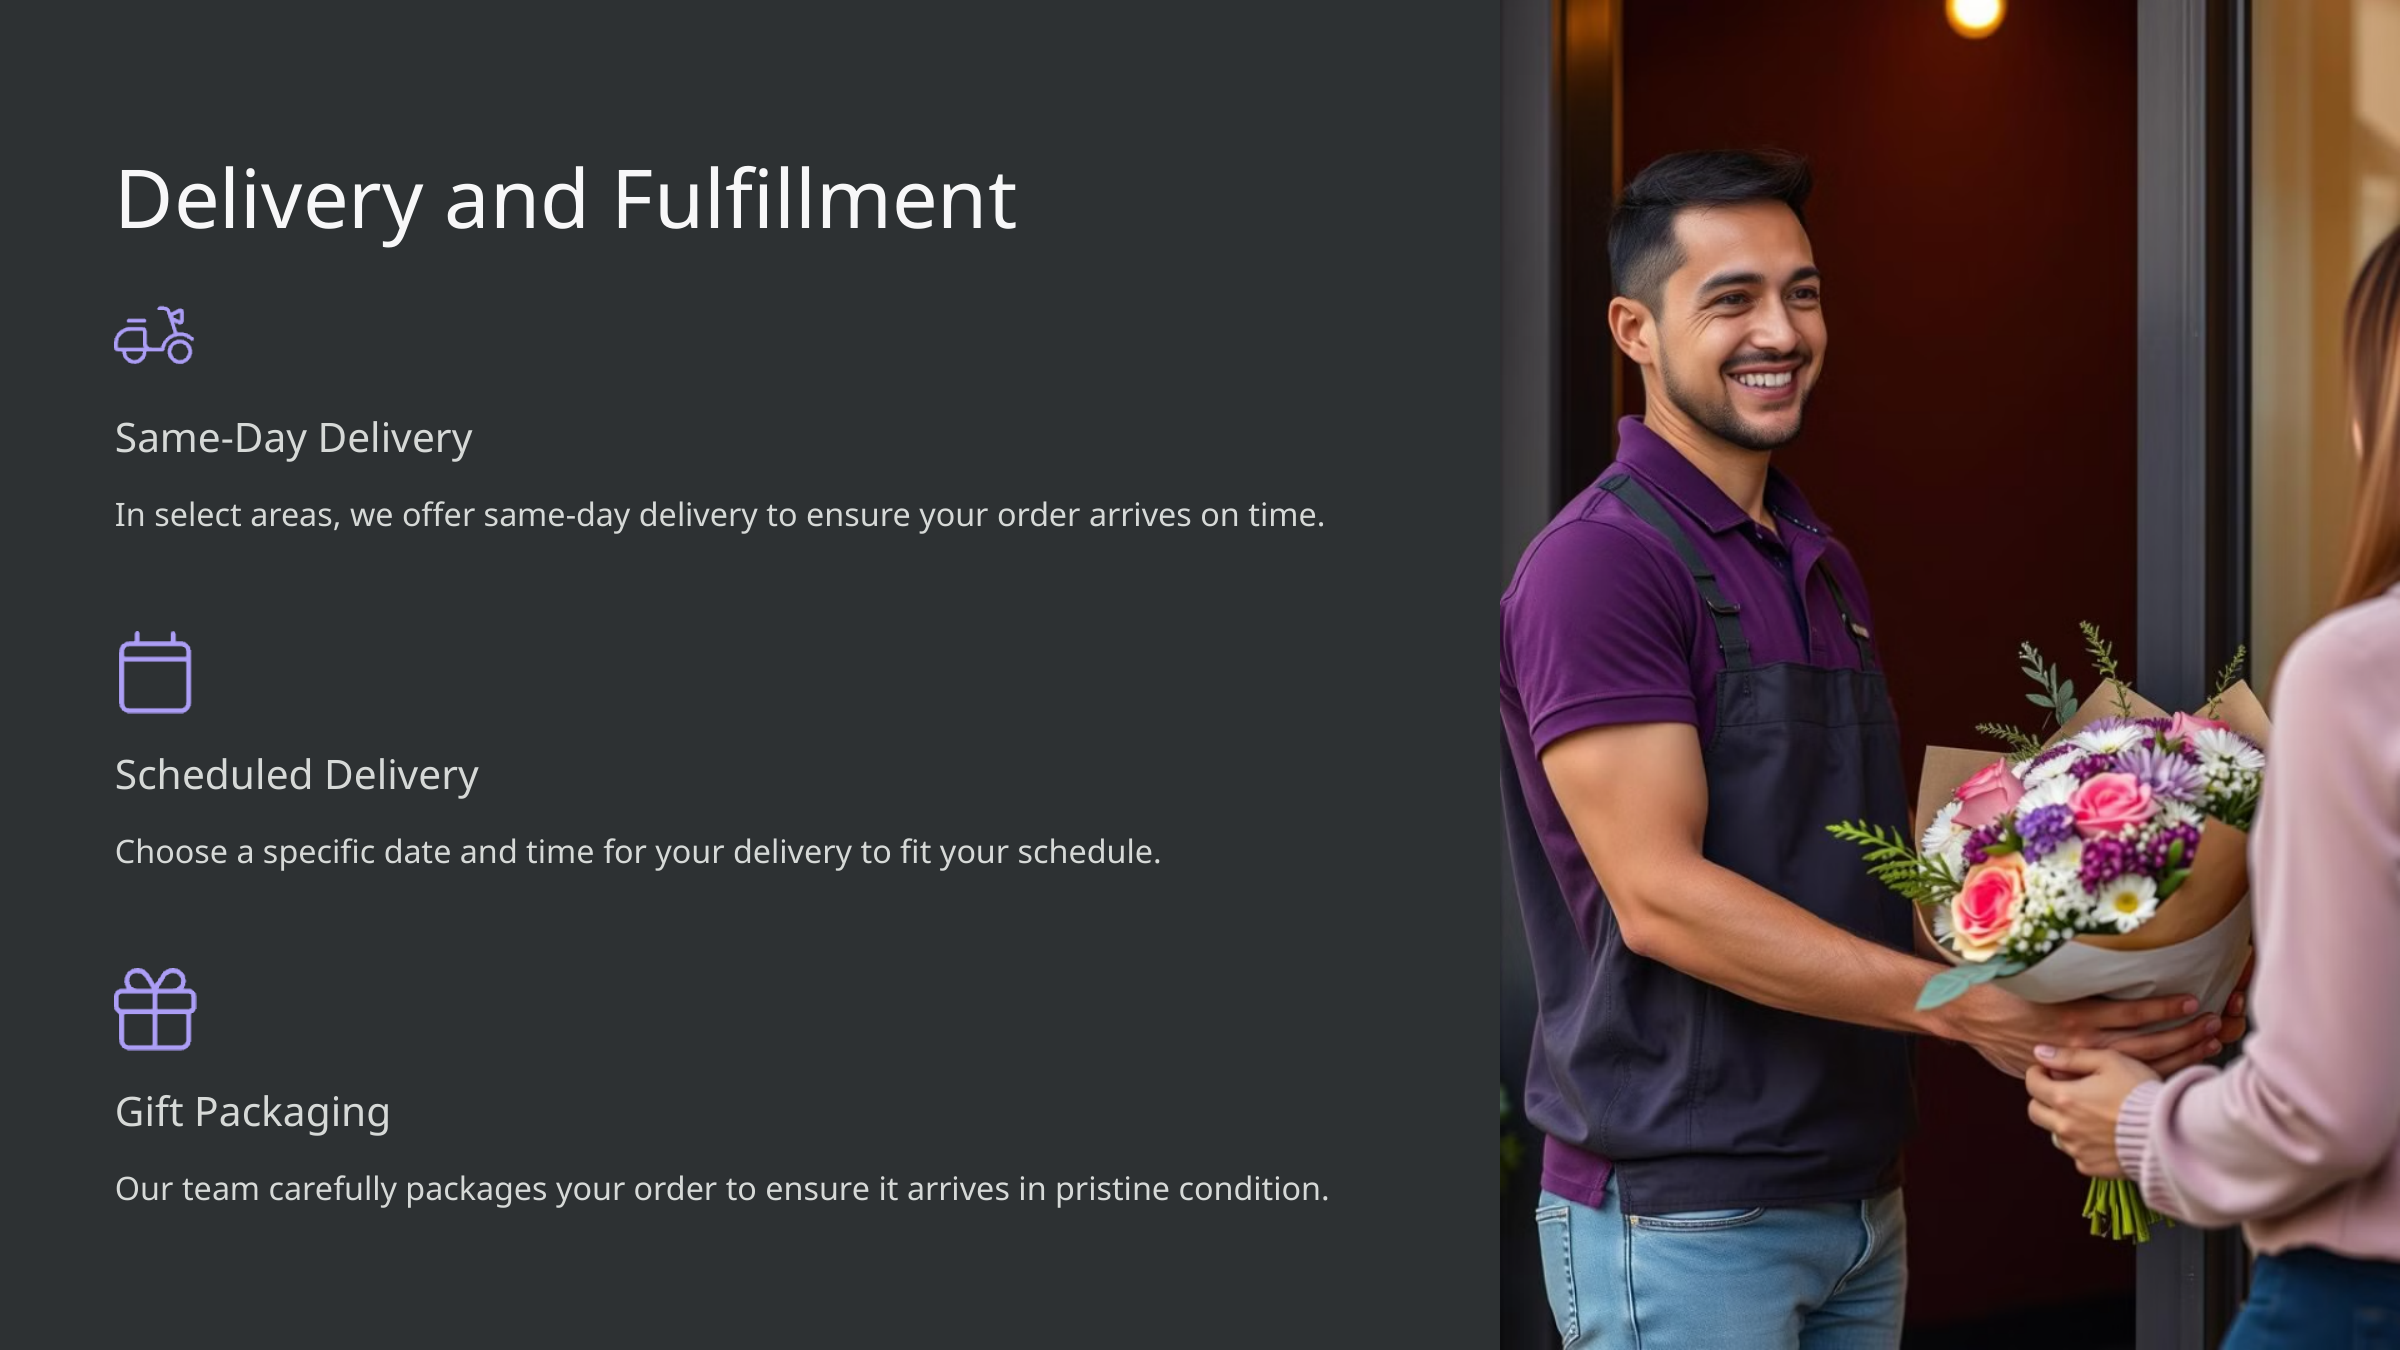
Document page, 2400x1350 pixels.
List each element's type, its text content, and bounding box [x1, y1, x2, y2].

picture [1499, 0, 2400, 1350]
text_box Choose a specific date and time for your delivery to fit your schedule. [114, 817, 1386, 871]
text_box Delivery and Fulfillment [114, 143, 1020, 246]
text_box Gift Packaging [114, 1083, 526, 1135]
text_box Scheduled Delivery [114, 746, 526, 798]
text_box In select areas, we offer same-day delivery to ensure your order arrives on time. [114, 480, 1386, 534]
text_box Our team carefully packages your order to ensure it arrives in pristine condition. [114, 1154, 1386, 1207]
picture [114, 294, 197, 377]
picture [114, 631, 197, 714]
text_box Same-Day Delivery [114, 409, 526, 461]
picture [114, 968, 197, 1051]
